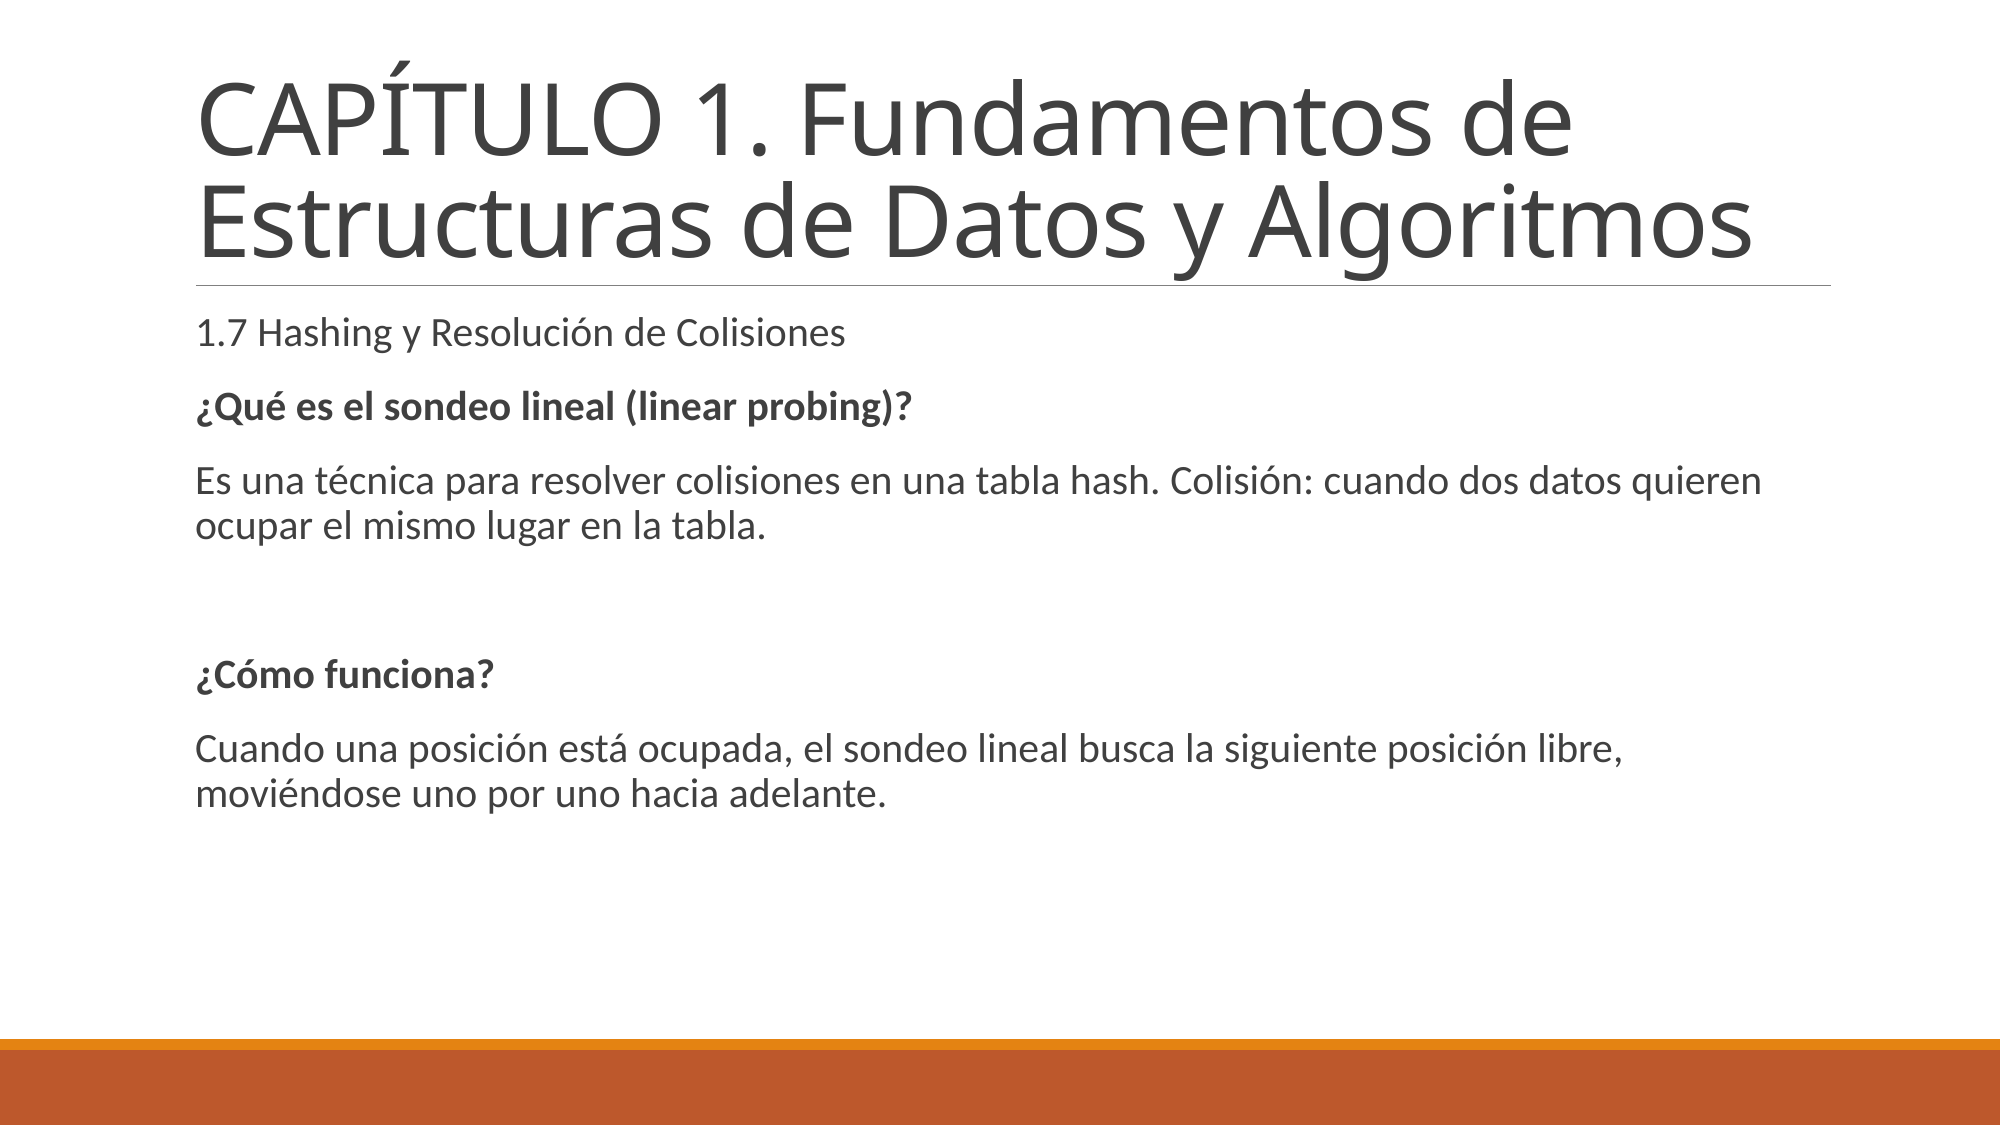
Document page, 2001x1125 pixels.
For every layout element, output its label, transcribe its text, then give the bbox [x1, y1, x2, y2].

title CAPÍTULO 1. Fundamentos de Estructuras de Datos y Algoritmos [180, 47, 1830, 285]
list 1.7 Hashing y Resolución de Colisiones ¿Qué es el sondeo lineal (linear probing)? Es una técnica para resolver colisiones en una tabla hash. Colisión: cuando dos datos quieren ocupar el mismo lugar en la tabla. ¿Cómo funciona? Cuando una posición está ocupada, el sondeo lineal busca la siguiente posición libre, moviéndose uno por uno hacia adelante. [180, 302, 1830, 1039]
